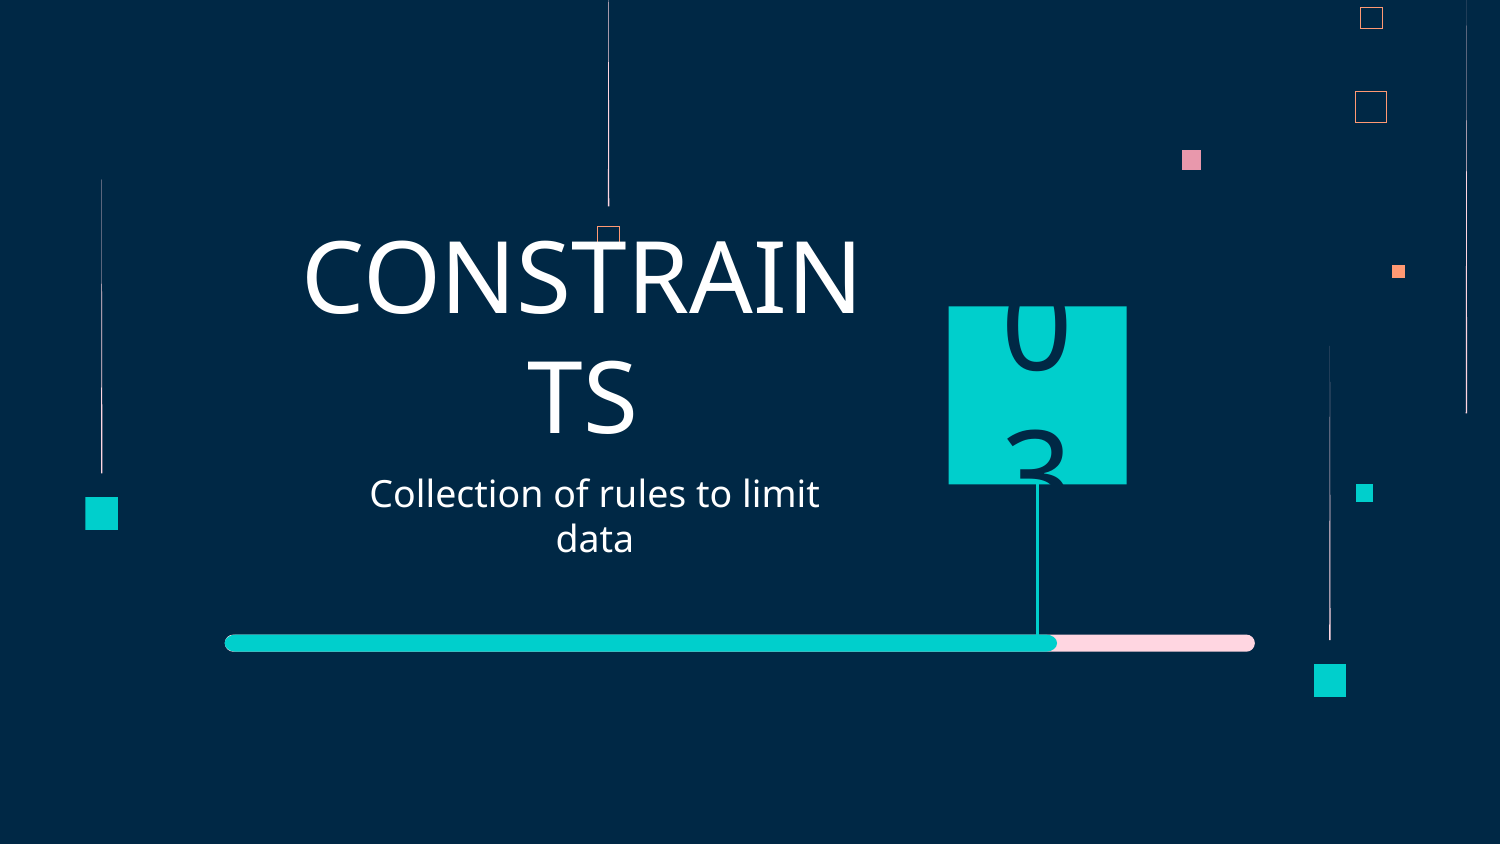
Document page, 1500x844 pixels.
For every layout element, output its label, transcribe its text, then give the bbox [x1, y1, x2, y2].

title 03 [957, 348, 1119, 443]
text_box [224, 634, 1058, 652]
text_box [948, 306, 1127, 485]
title CONSTRAINTS [259, 331, 907, 469]
subtitle Collection of rules to limit data [340, 454, 850, 627]
text_box [1049, 634, 1255, 652]
